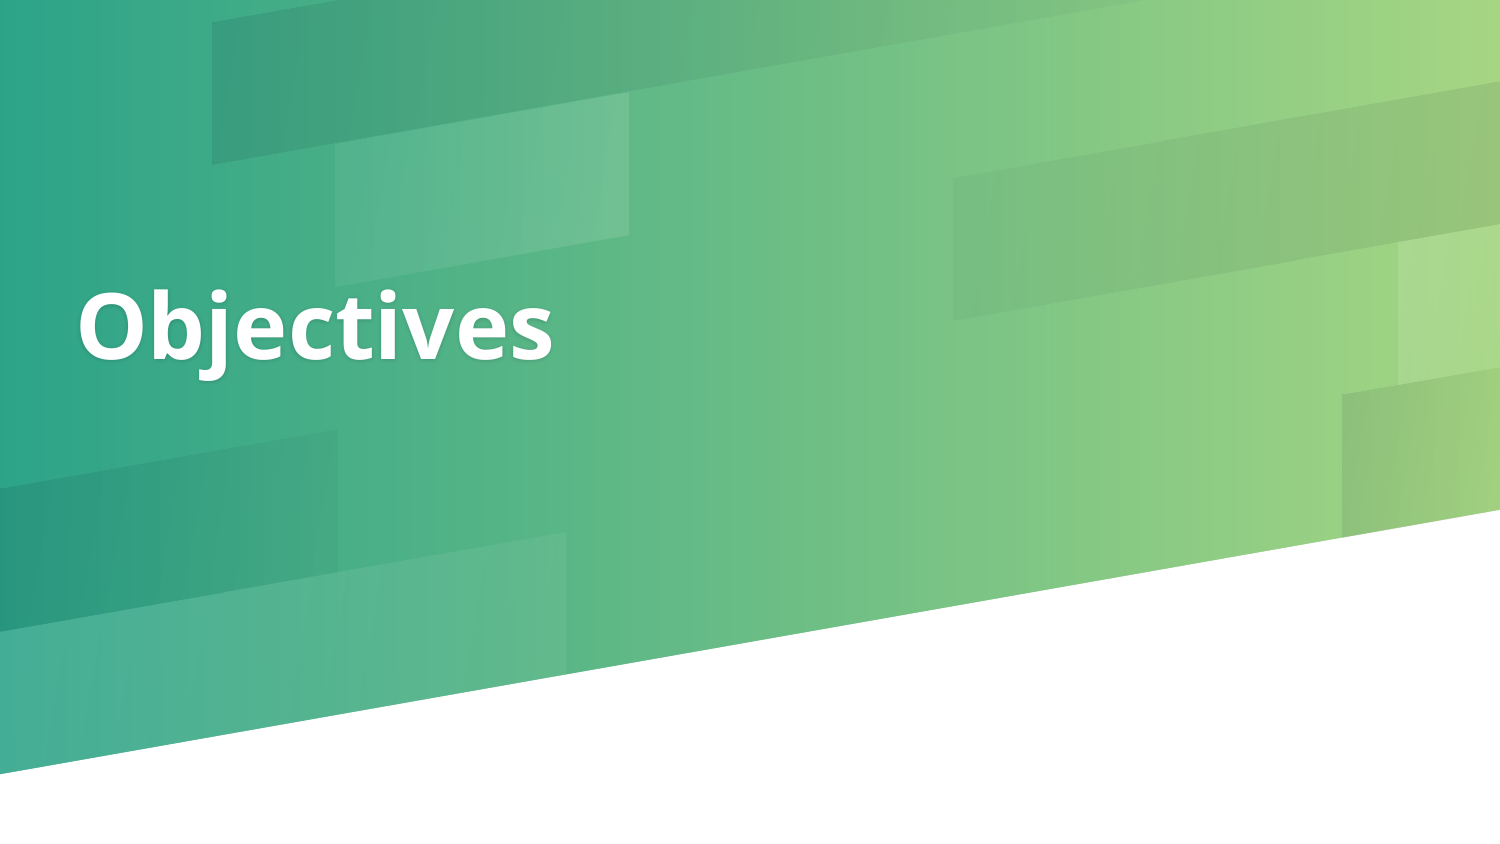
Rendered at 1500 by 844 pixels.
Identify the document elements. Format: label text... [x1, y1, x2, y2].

title Objectives [75, 234, 975, 425]
